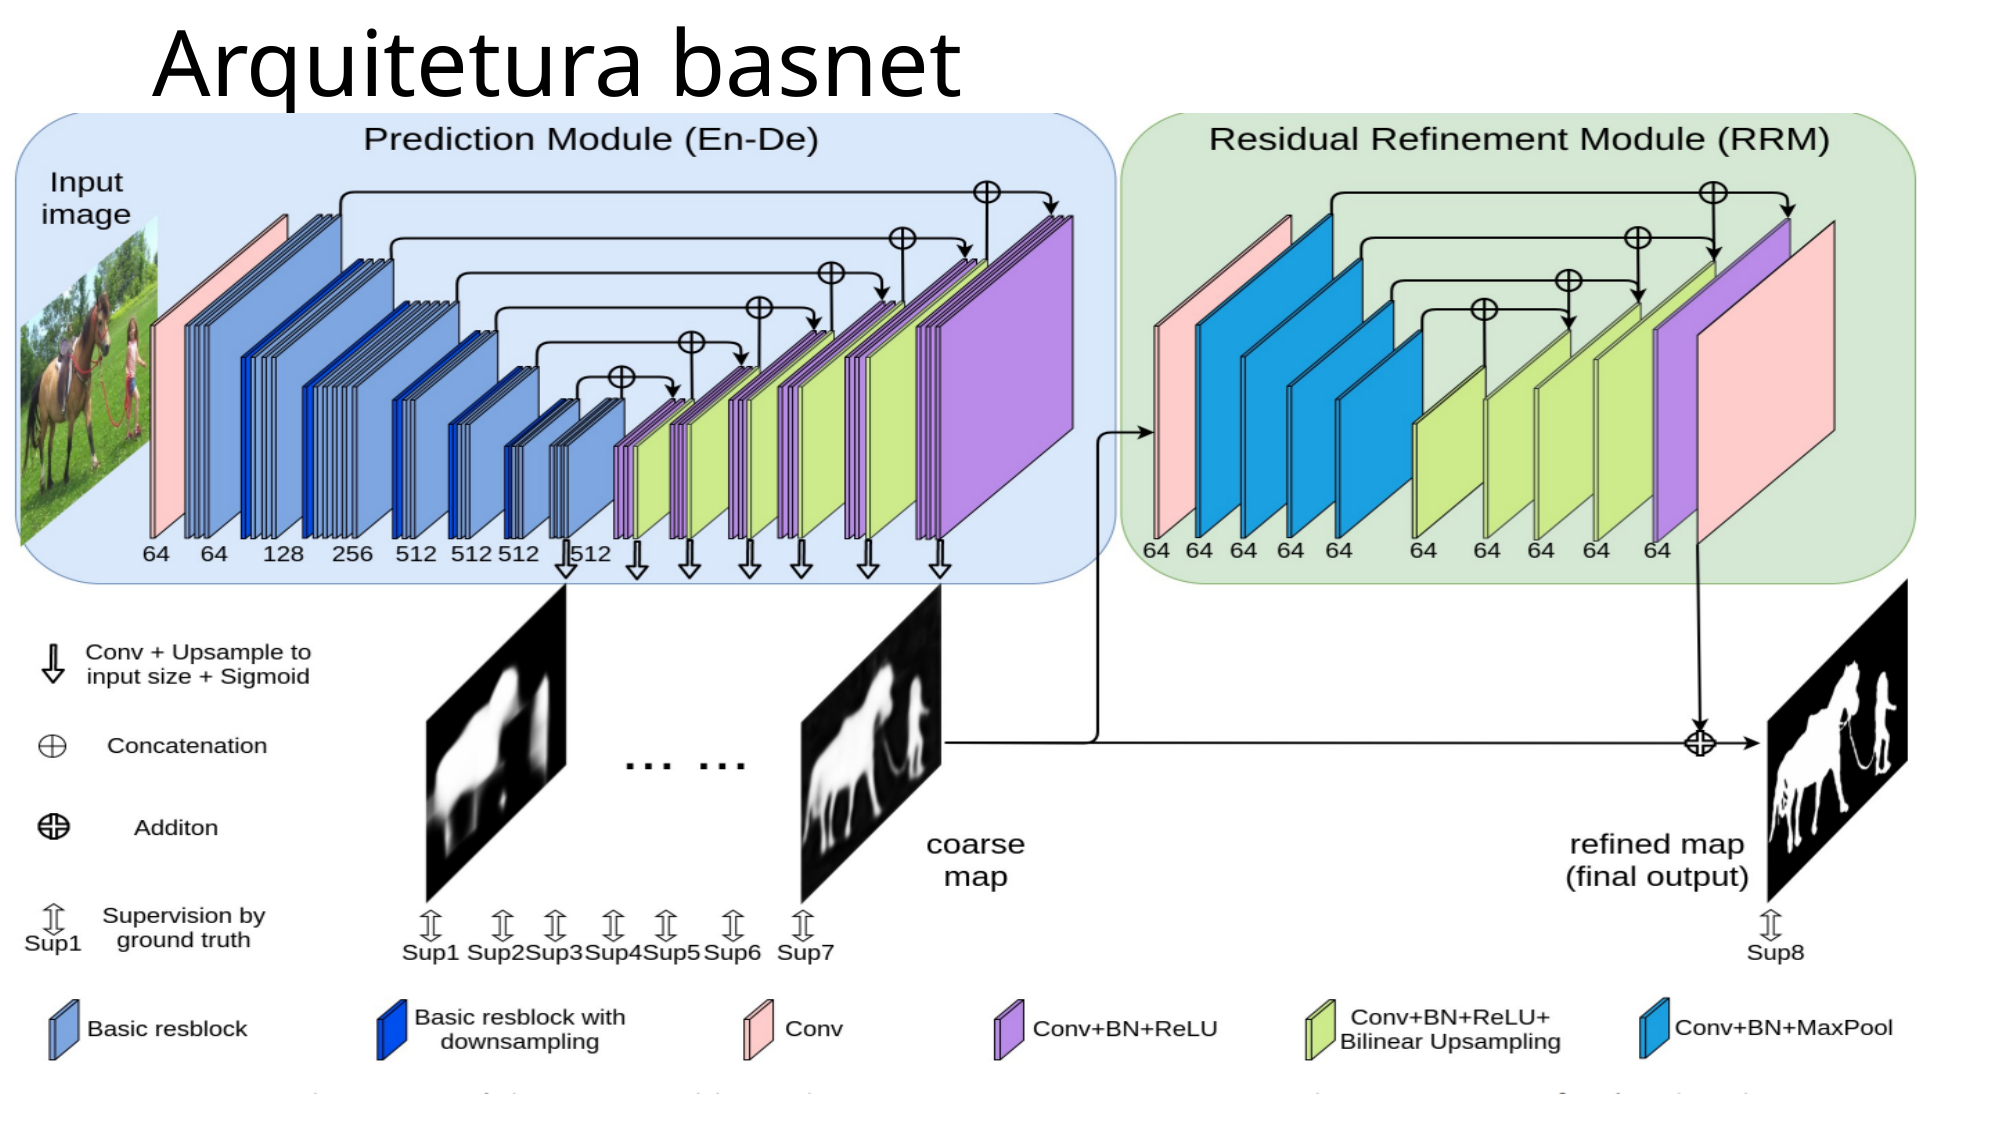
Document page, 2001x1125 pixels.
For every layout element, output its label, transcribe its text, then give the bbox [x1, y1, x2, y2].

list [0, 113, 1944, 1094]
title Arquitetura basnet [137, 0, 1863, 113]
